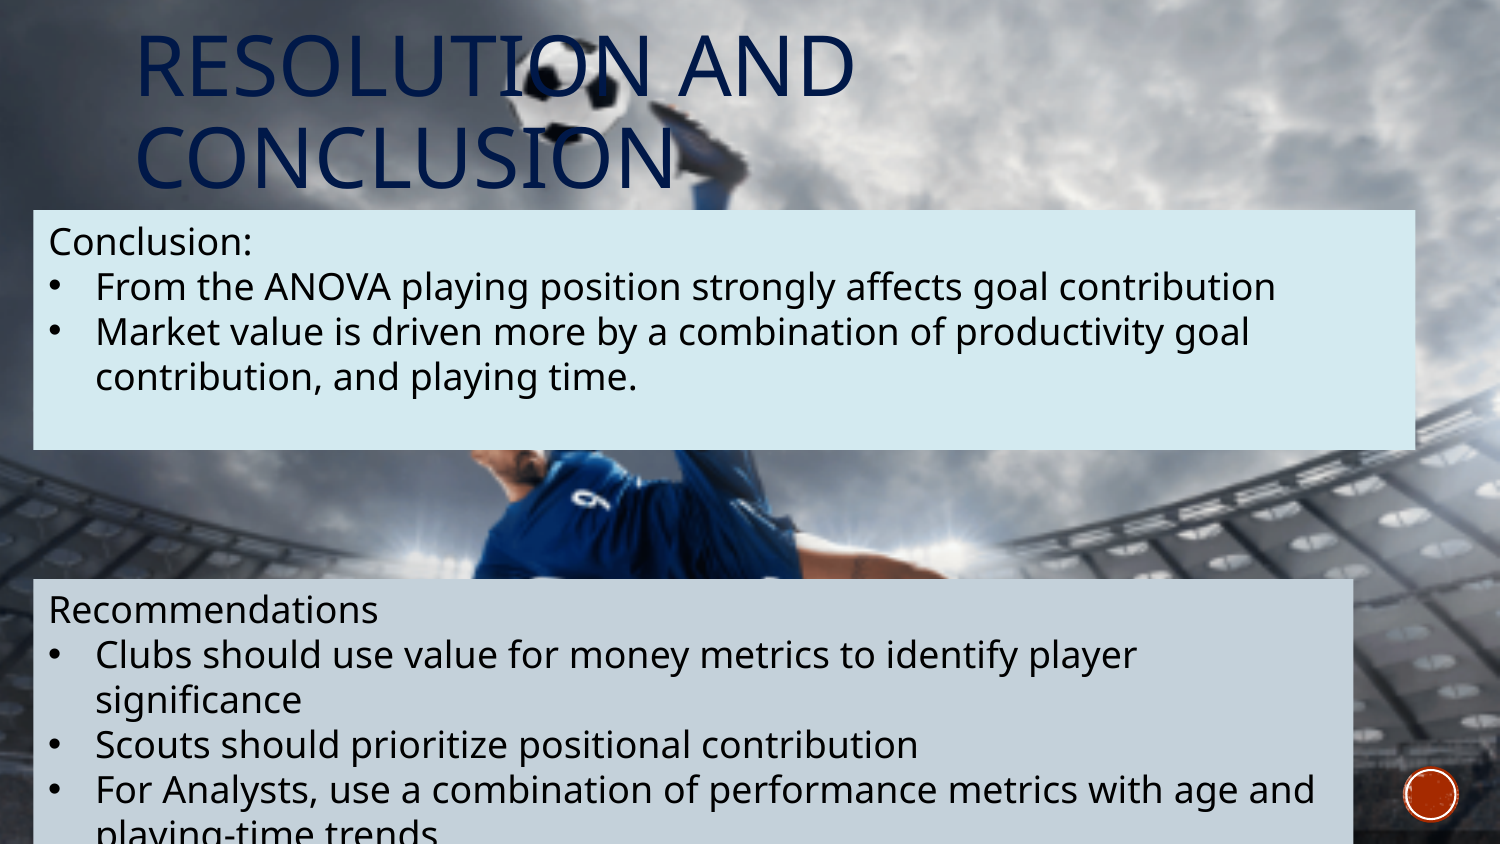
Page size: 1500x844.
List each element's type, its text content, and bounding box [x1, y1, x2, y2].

text_box Conclusion: From the ANOVA playing position strongly affects goal contribution Market value is driven more by a combination of productivity goal contribution, and playing time. [33, 210, 1416, 450]
text_box Recommendations Clubs should use value for money metrics to identify player significance Scouts should prioritize positional contribution For Analysts, use a combination of performance metrics with age and playing-time trends [33, 579, 1354, 844]
picture [0, 0, 1500, 844]
title Resolution and Conclusion [118, 62, 1382, 169]
